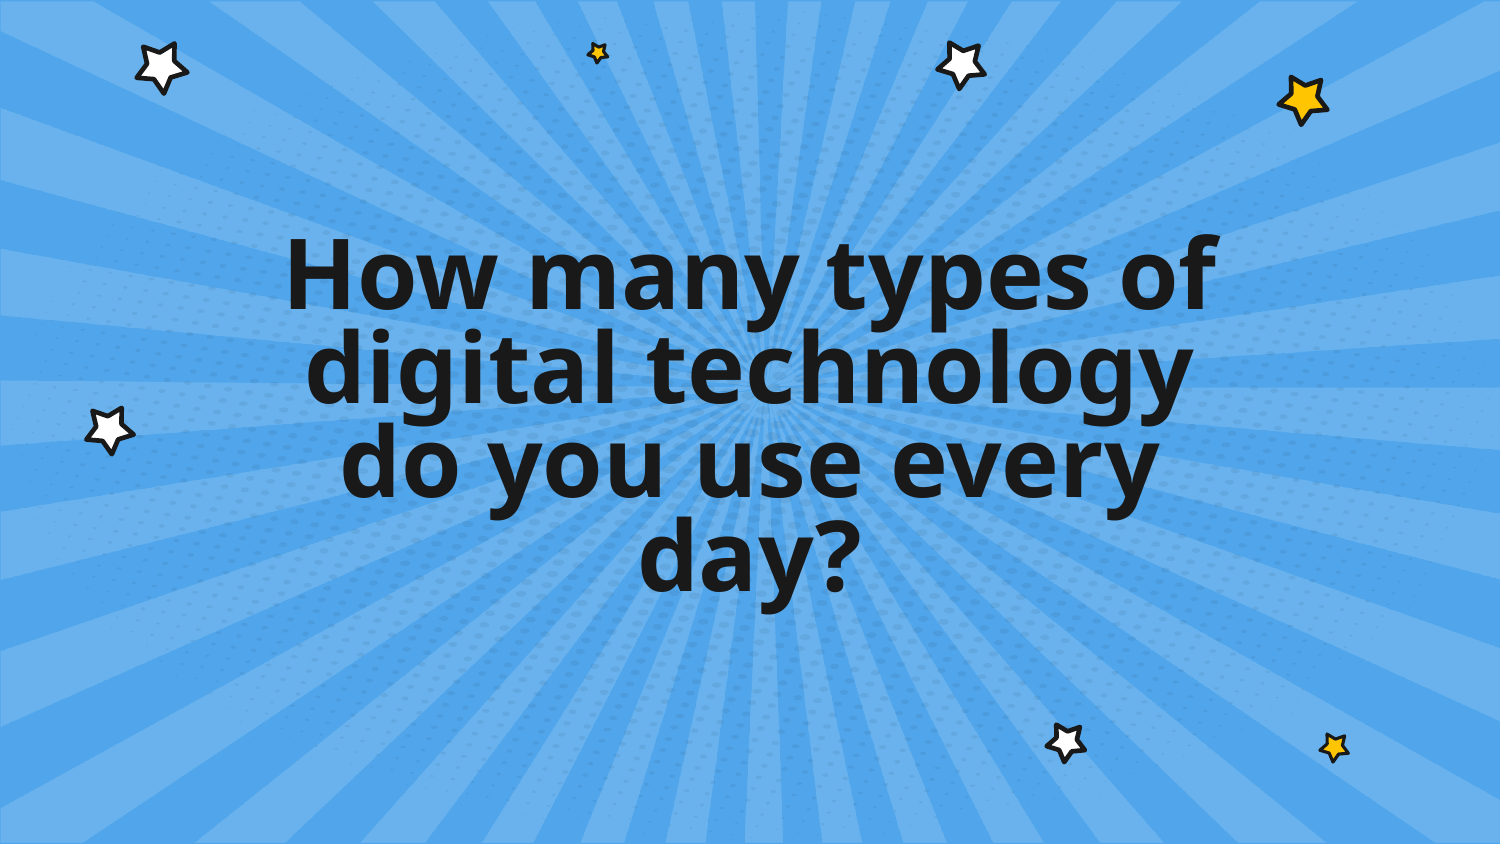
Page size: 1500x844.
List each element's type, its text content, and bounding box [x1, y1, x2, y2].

title How many types of digital technology do you use every day? [235, 277, 1265, 566]
picture [0, 0, 1500, 844]
